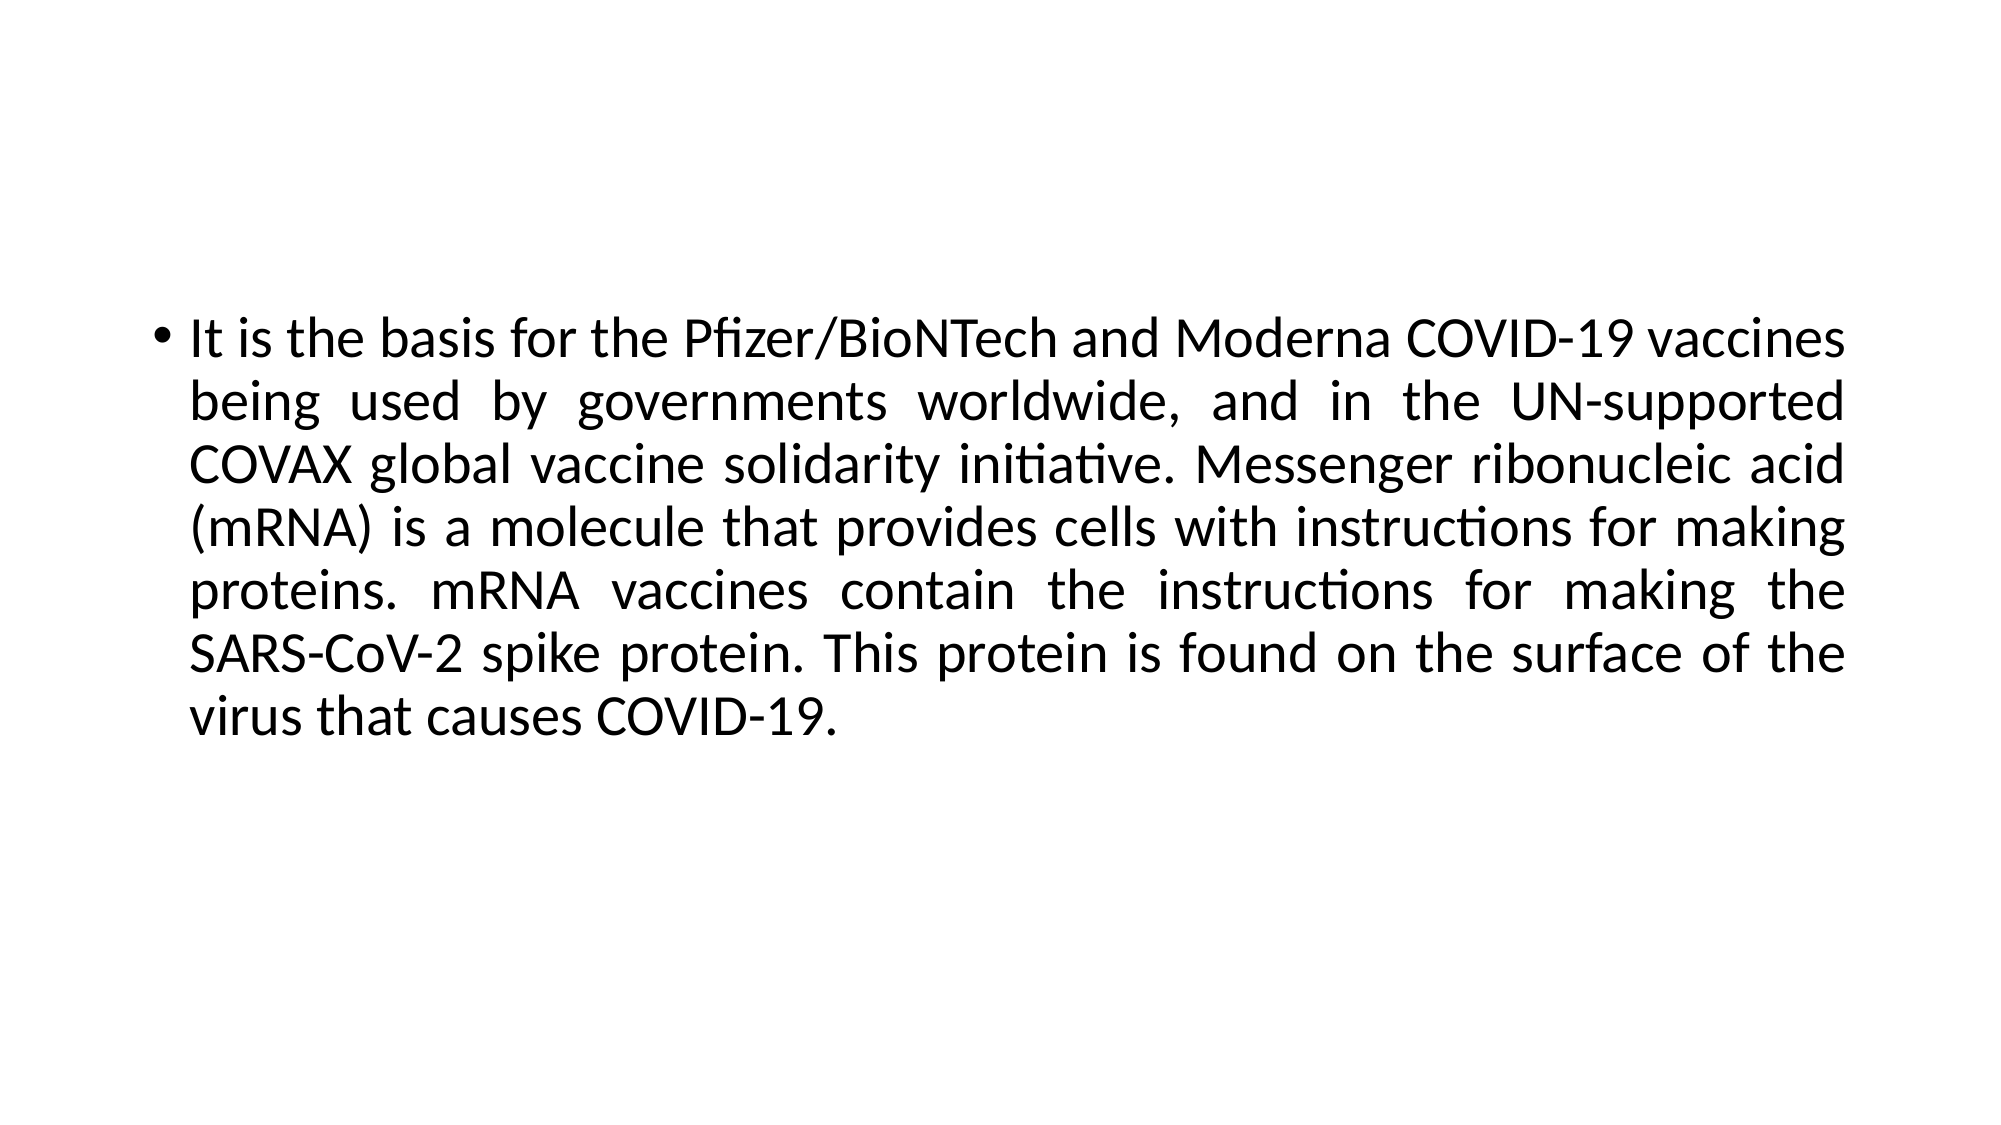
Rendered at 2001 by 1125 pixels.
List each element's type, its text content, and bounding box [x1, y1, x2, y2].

list It is the basis for the Pfizer/BioNTech and Moderna COVID-19 vaccines being used by governments worldwide, and in the UN-supported COVAX global vaccine solidarity initiative. Messenger ribonucleic acid (mRNA) is a molecule that provides cells with instructions for making proteins. mRNA vaccines contain the instructions for making the SARS-CoV-2 spike protein. This protein is found on the surface of the virus that causes COVID-19. [137, 299, 1863, 1014]
